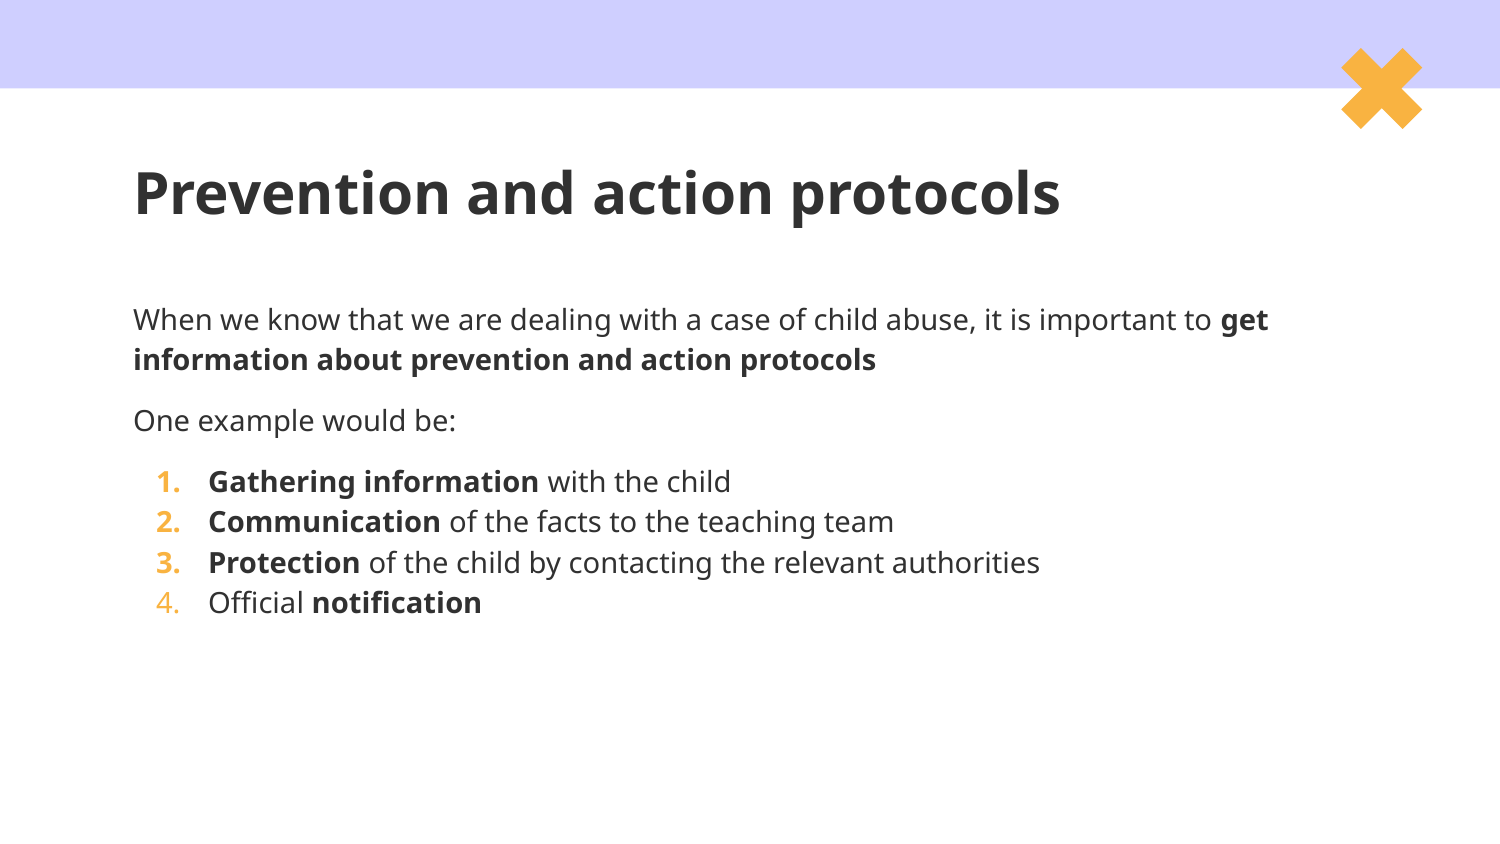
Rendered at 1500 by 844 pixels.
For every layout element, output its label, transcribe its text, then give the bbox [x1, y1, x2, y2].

list When we know that we are dealing with a case of child abuse, it is important to get information about prevention and action protocols One example would be: Gathering information with the child Communication of the facts to the teaching team Protection of the child by contacting the relevant authorities Official notification [118, 281, 1382, 756]
title Prevention and action protocols [118, 141, 1382, 230]
